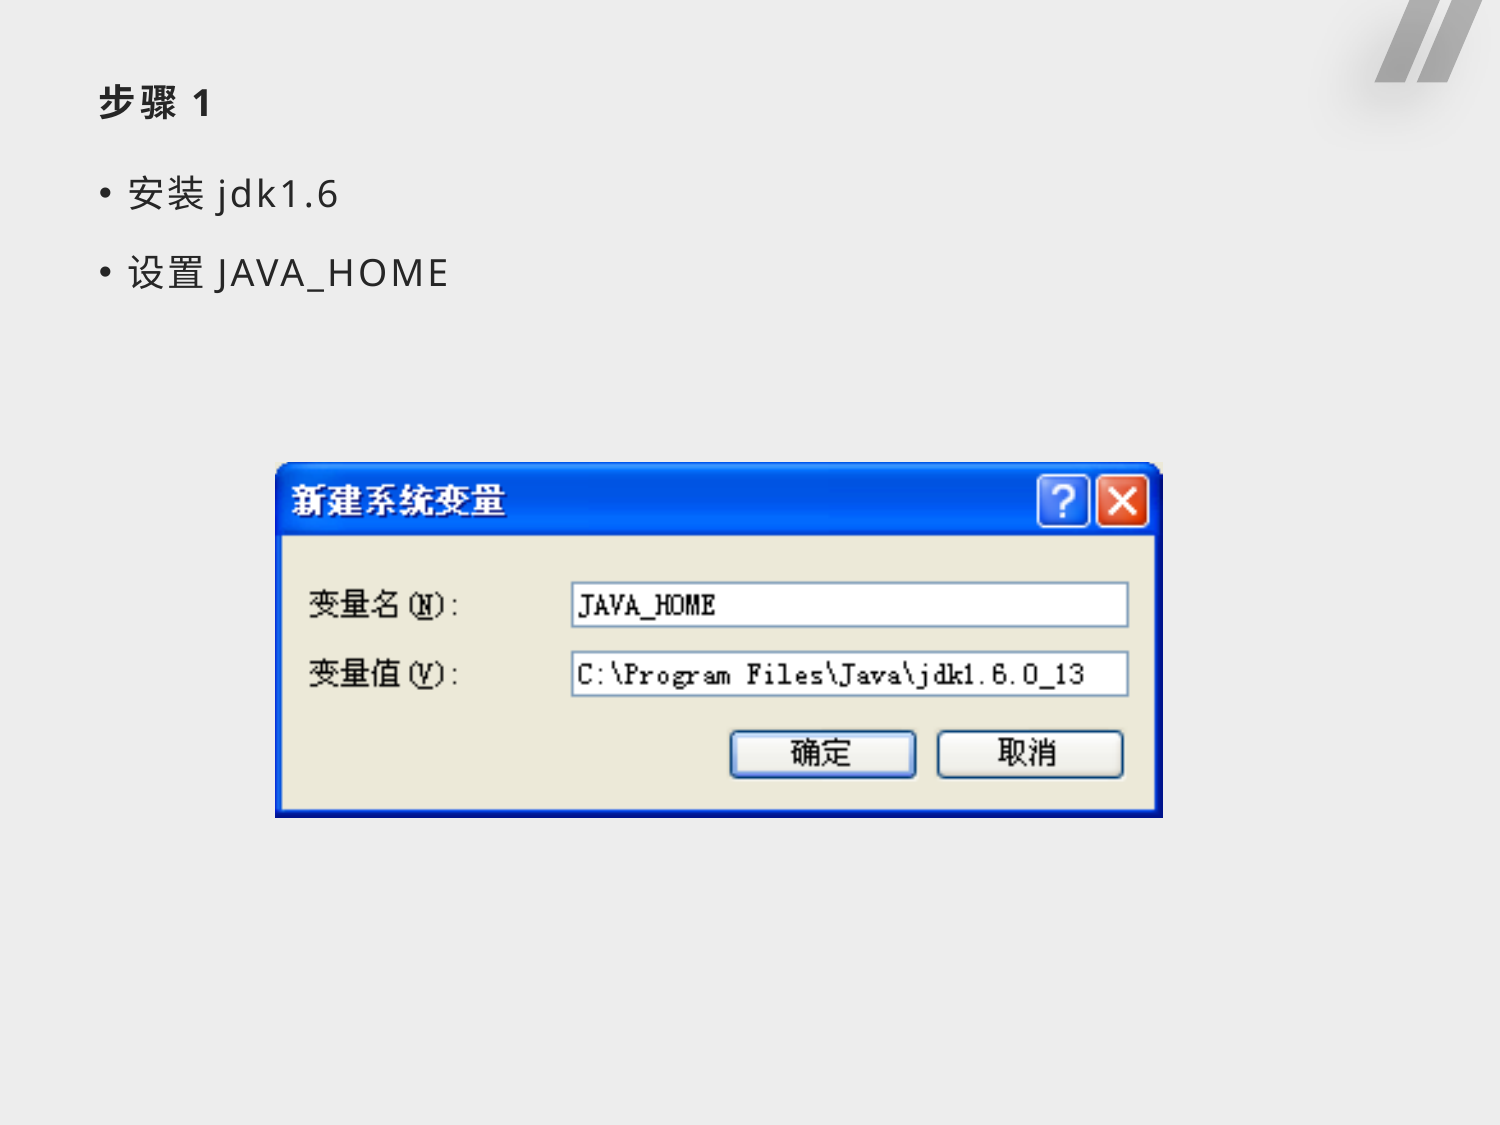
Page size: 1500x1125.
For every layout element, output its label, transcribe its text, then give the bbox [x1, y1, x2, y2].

picture [274, 462, 1163, 818]
list 安装jdk1.6 设置JAVA_HOME [82, 156, 1418, 1041]
title 步骤1 [81, 72, 1418, 146]
